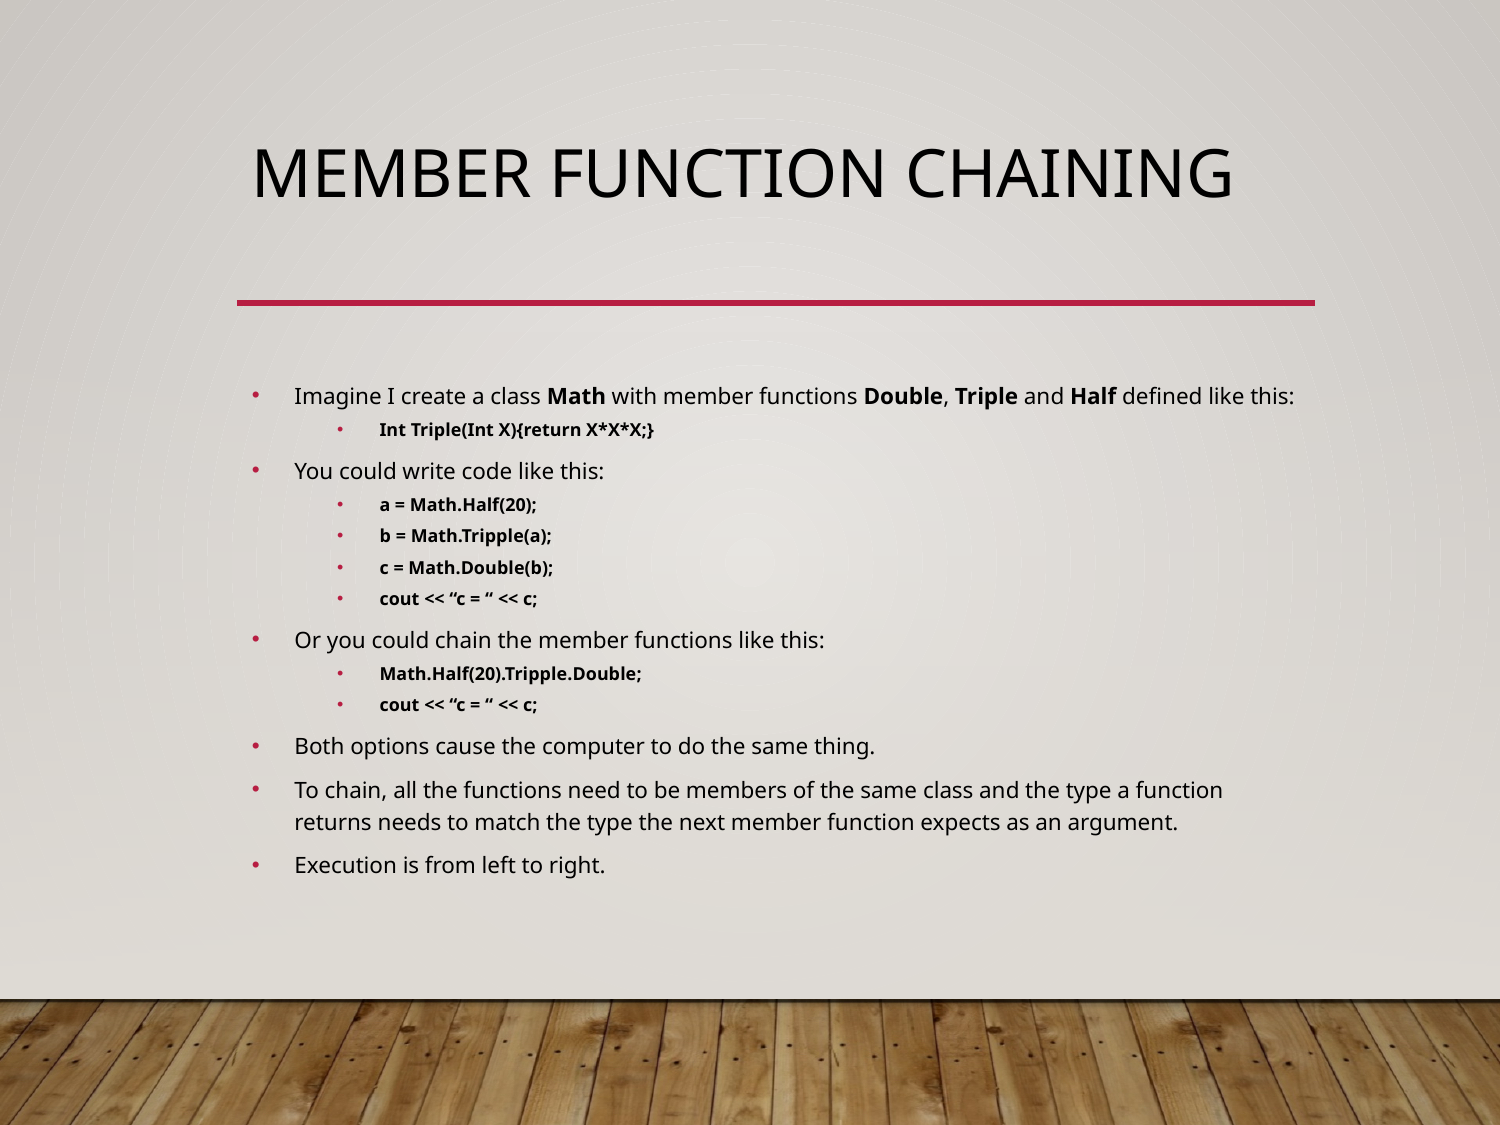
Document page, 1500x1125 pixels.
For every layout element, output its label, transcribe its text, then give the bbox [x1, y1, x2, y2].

list Imagine I create a class Math with member functions Double, Triple and Half defined like this: Int Triple(Int X){return X*X*X;} You could write code like this: a = Math.Half(20); b = Math.Tripple(a); c = Math.Double(b); cout << “c = “ << c; Or you could chain the member functions like this: Math.Half(20).Tripple.Double; cout << “c = “ << c; Both options cause the computer to do the same thing. To chain, all the functions need to be members of the same class and the type a function returns needs to match the type the next member function expects as an argument. Execution is from left to right. [236, 330, 1315, 897]
title Member function Chaining [236, 131, 1315, 305]
picture [0, 999, 1500, 1125]
